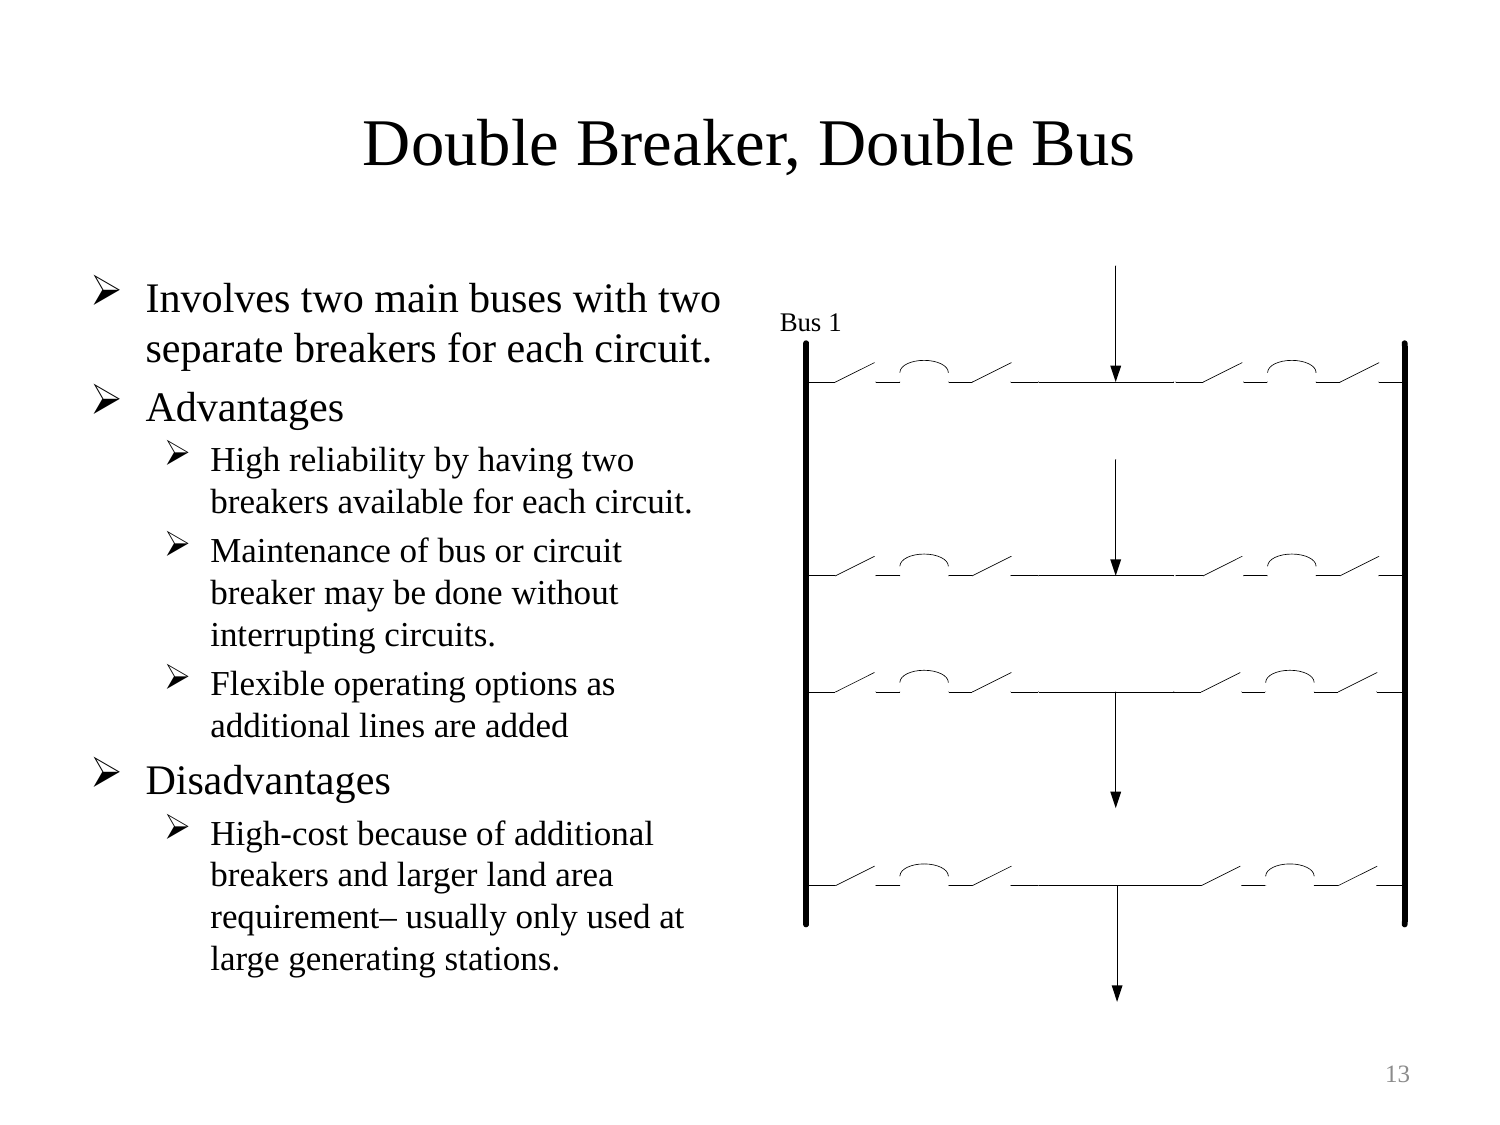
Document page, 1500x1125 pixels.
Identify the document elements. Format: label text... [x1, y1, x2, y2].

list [776, 262, 1411, 1006]
slide_number 13 [1074, 1042, 1425, 1103]
list Involves two main buses with two separate breakers for each circuit. Advantages High reliability by having two breakers available for each circuit. Maintenance of bus or circuit breaker may be done without interrupting circuits. Flexible operating options as additional lines are added Disadvantages High-cost because of additional breakers and larger land area requirement– usually only used at large generating stations. [75, 262, 738, 1005]
title Double Breaker, Double Bus [75, 45, 1425, 233]
